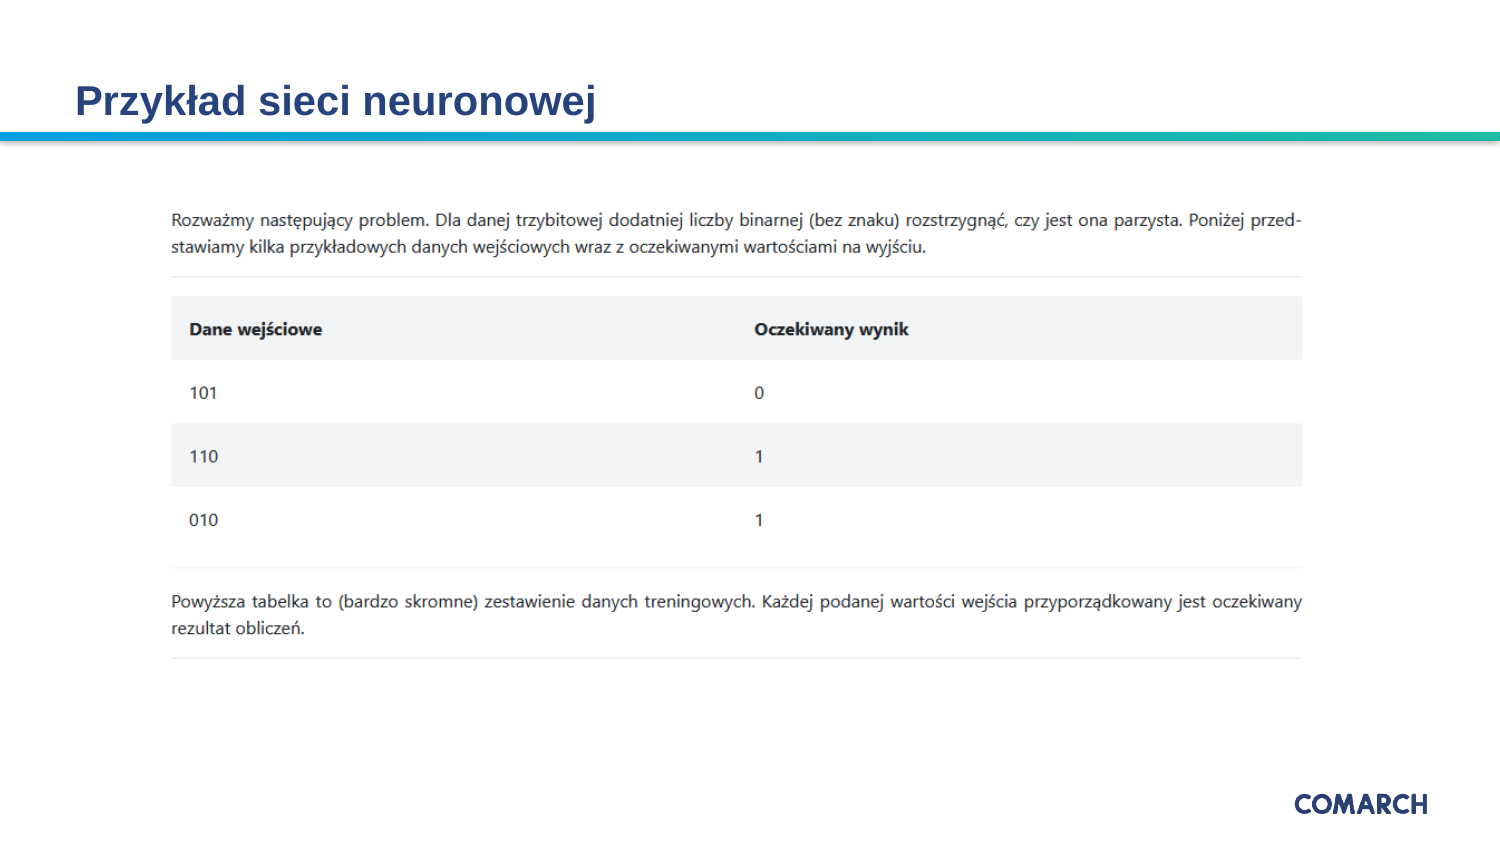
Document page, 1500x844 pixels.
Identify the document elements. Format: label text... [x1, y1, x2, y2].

picture [1294, 793, 1427, 814]
list Przykład sieci neuronowej [75, 17, 1427, 132]
picture [144, 195, 1333, 680]
